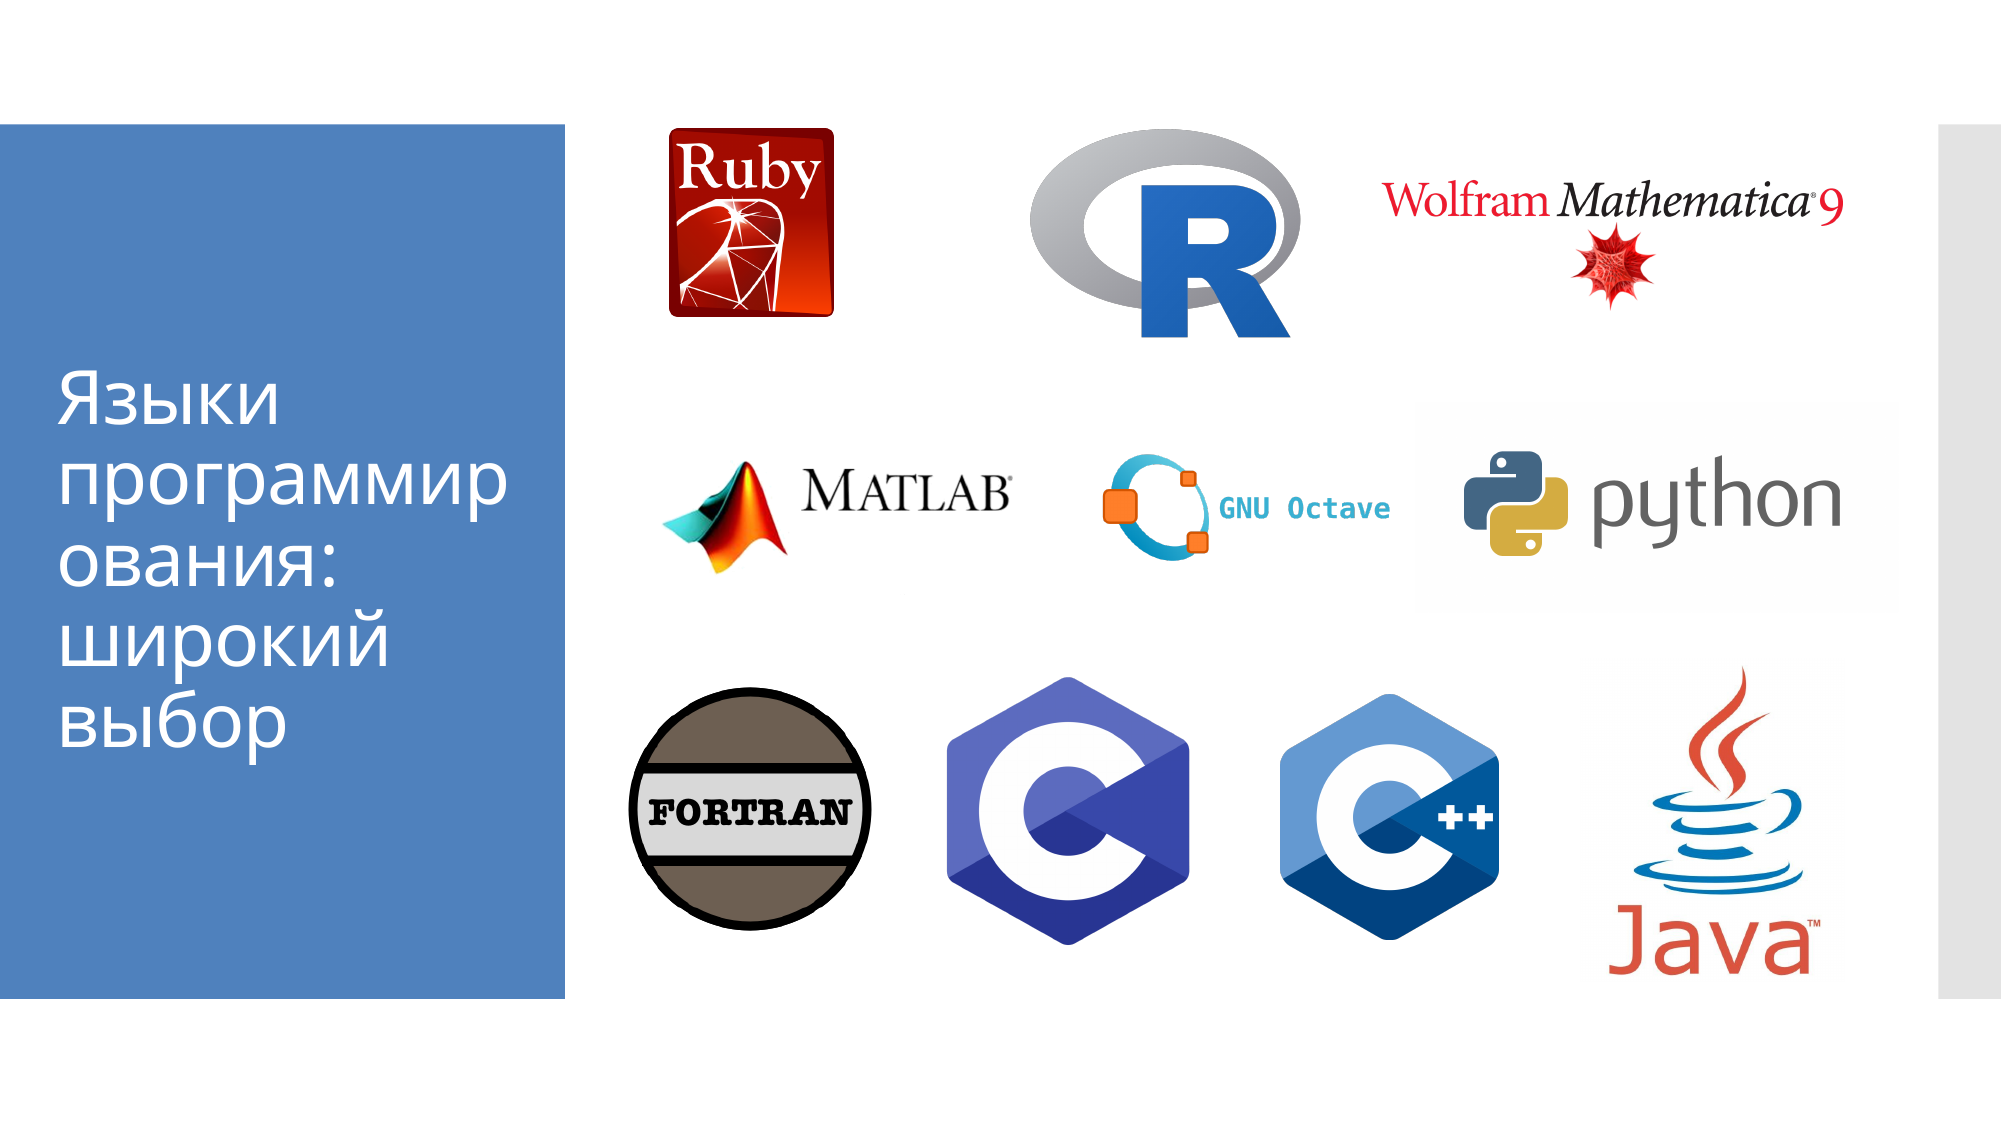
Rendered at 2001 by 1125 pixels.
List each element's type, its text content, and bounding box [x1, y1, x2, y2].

title Языки программирования: широкий выбор [41, 184, 525, 940]
picture [1093, 419, 1399, 595]
picture [626, 683, 877, 940]
picture [915, 658, 1221, 964]
picture [1360, 154, 1868, 321]
picture [1580, 658, 1846, 982]
picture [1414, 402, 1899, 613]
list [669, 127, 834, 317]
picture [1280, 694, 1499, 940]
picture [1029, 127, 1302, 339]
picture [647, 441, 1057, 595]
